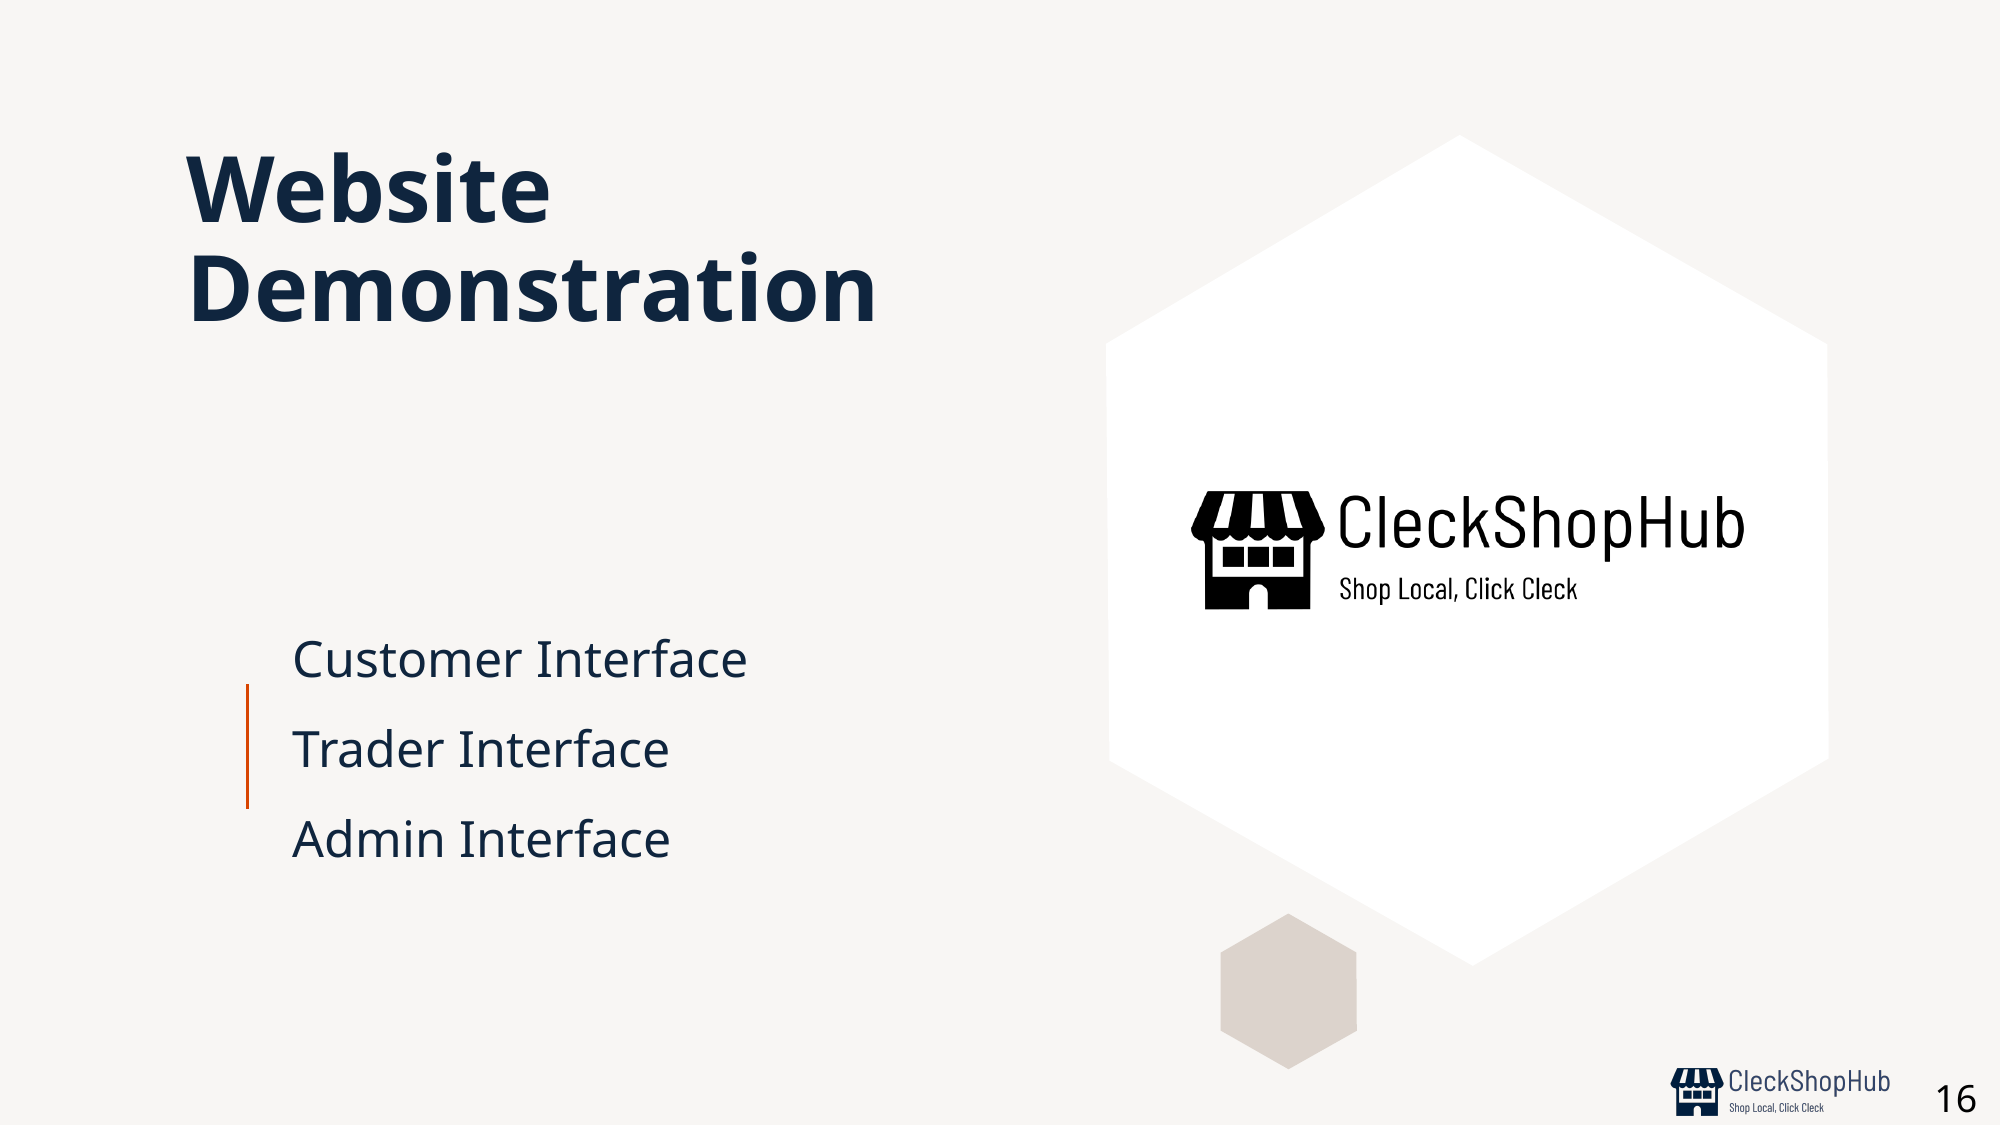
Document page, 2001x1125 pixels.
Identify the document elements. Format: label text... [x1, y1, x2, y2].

picture [1670, 1068, 1890, 1116]
text_box 16 [1919, 1068, 2000, 1125]
title Website Demonstration [171, 73, 1034, 411]
list Customer Interface Trader Interface Admin Interface [277, 589, 928, 715]
picture [1105, 134, 1829, 966]
